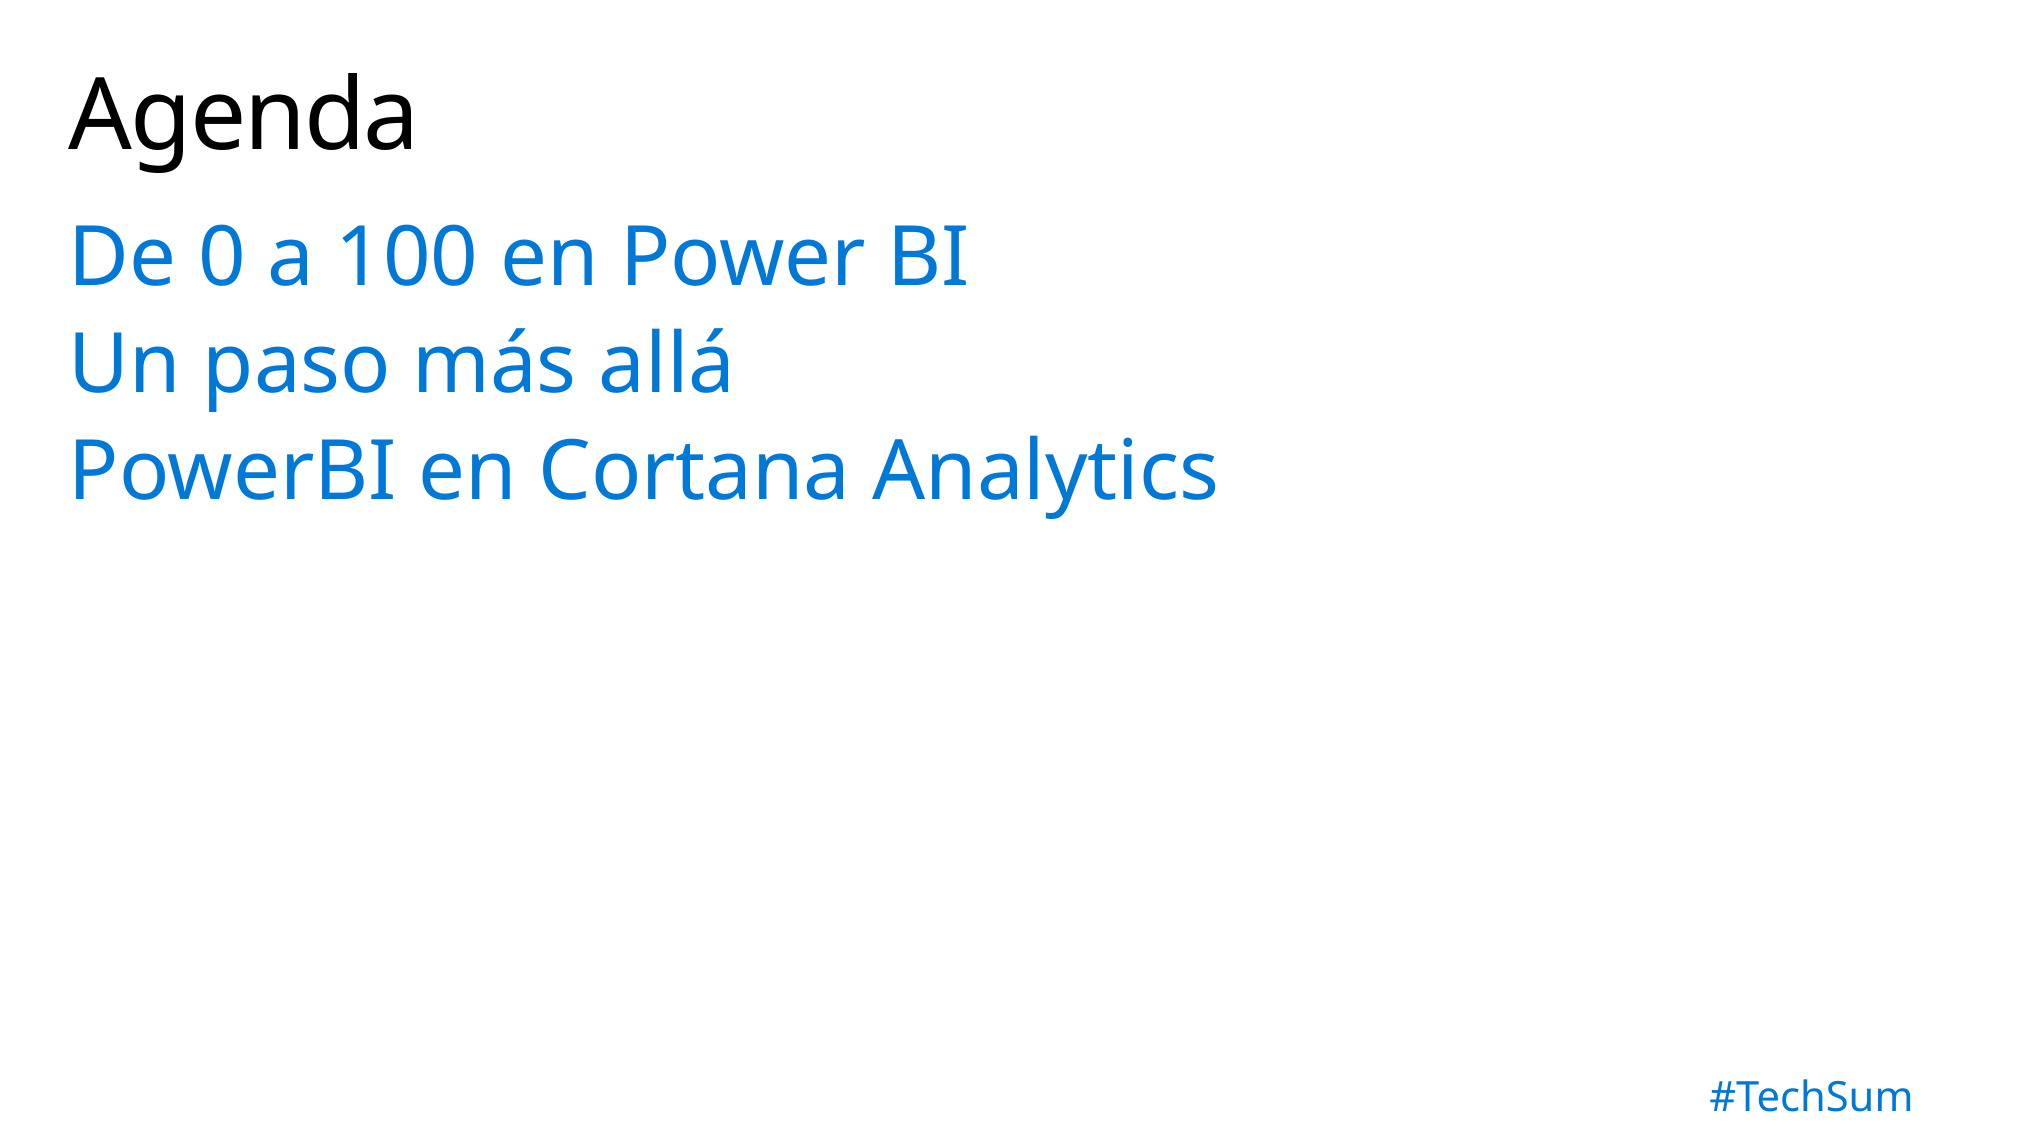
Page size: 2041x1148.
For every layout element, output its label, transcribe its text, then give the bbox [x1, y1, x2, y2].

title Agenda [45, 48, 1996, 198]
list De 0 a 100 en Power BI Un paso más allá PowerBI en Cortana Analytics [45, 198, 1996, 654]
